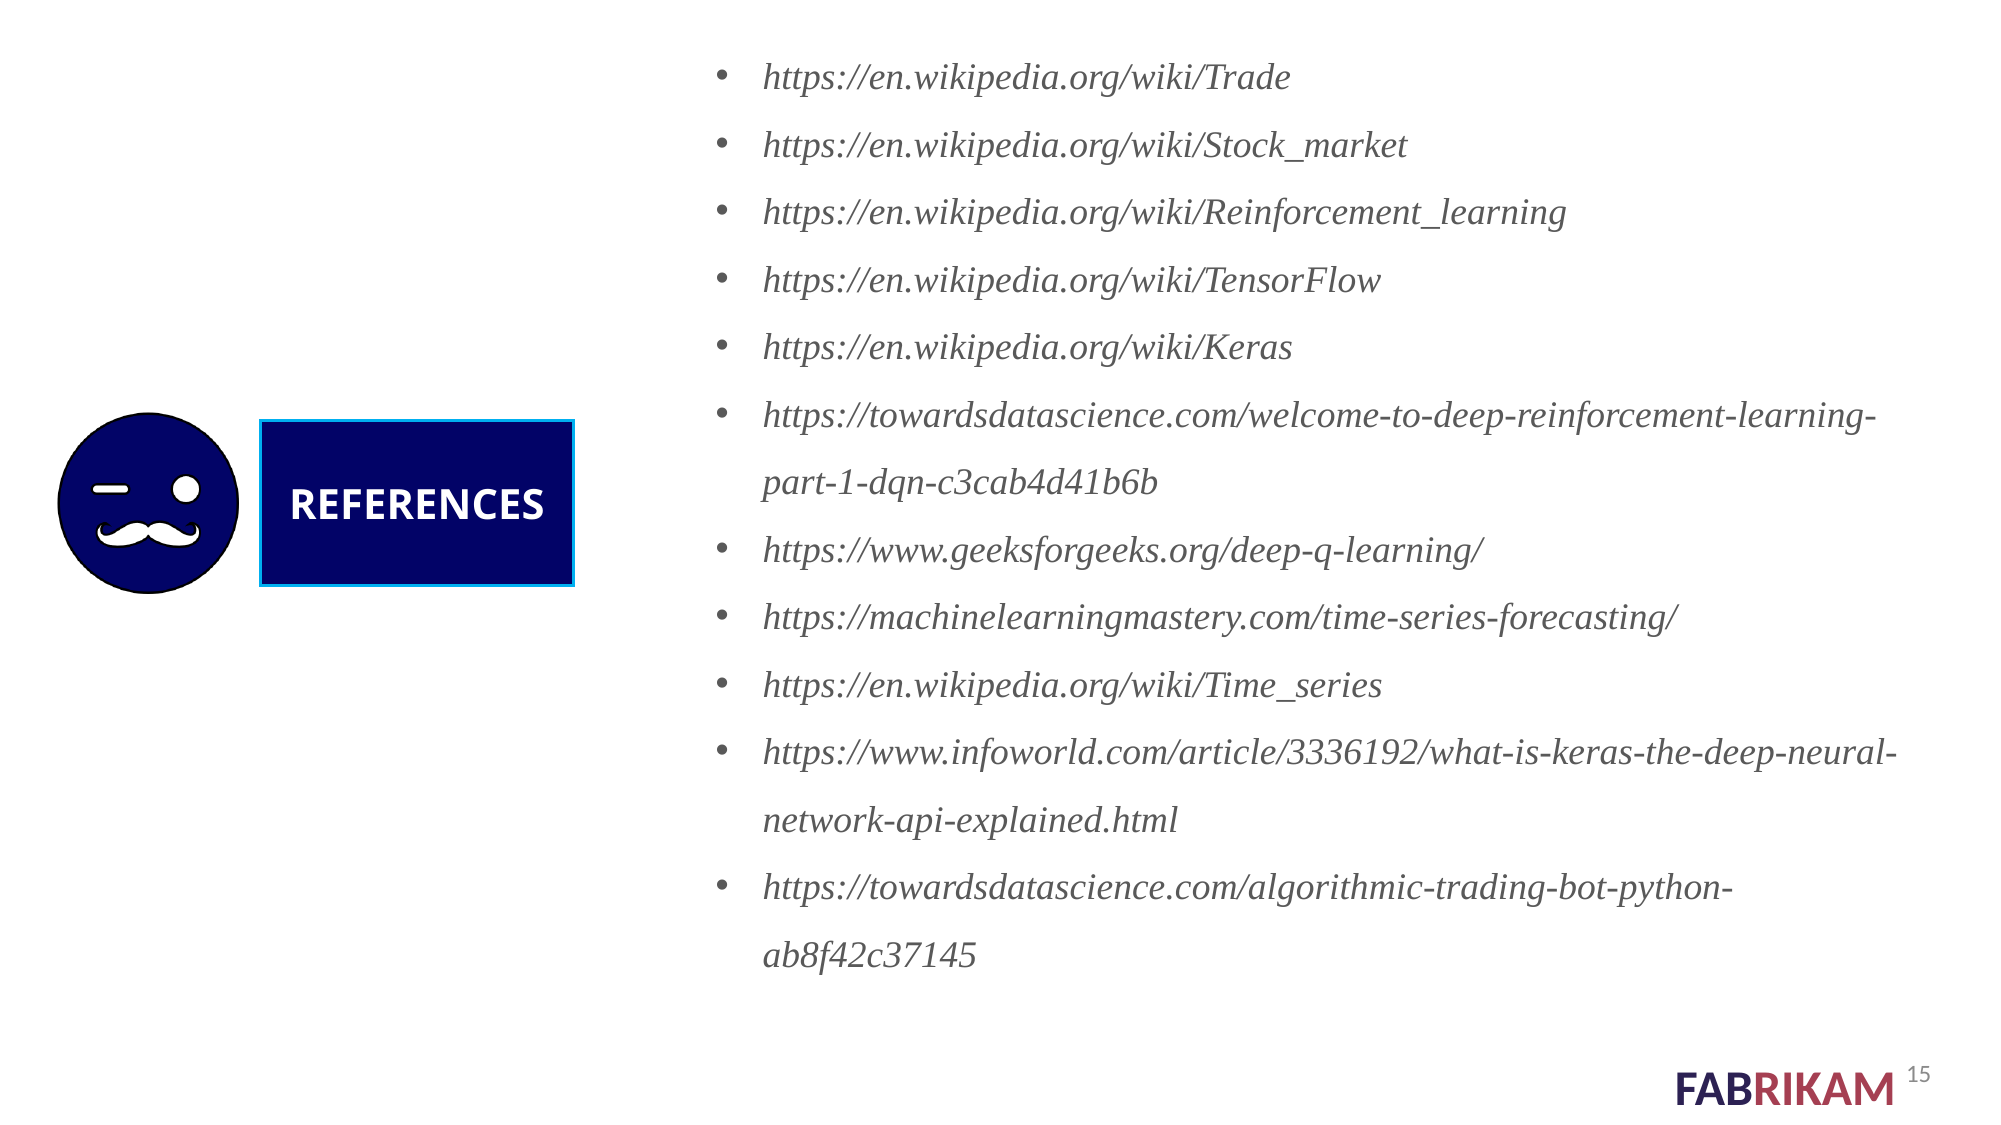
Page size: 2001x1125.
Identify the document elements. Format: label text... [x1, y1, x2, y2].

text_box https://en.wikipedia.org/wiki/Trade https://en.wikipedia.org/wiki/Stock_market https://en.wikipedia.org/wiki/Reinforcement_learning https://en.wikipedia.org/wiki/TensorFlow https://en.wikipedia.org/wiki/Keras https://towardsdatascience.com/welcome-to-deep-reinforcement-learning-part-1-dqn-c3cab4d41b6b https://www.geeksforgeeks.org/deep-q-learning/ https://machinelearningmastery.com/time-series-forecasting/ https://en.wikipedia.org/wiki/Time_series https://www.infoworld.com/article/3336192/what-is-keras-the-deep-neural-network-api-explained.html https://towardsdatascience.com/algorithmic-trading-bot-python-ab8f42c37145 [700, 22, 1947, 983]
picture [35, 390, 261, 616]
slide_number 15 [1496, 1042, 1947, 1103]
text_box REFERENCES [261, 419, 575, 587]
